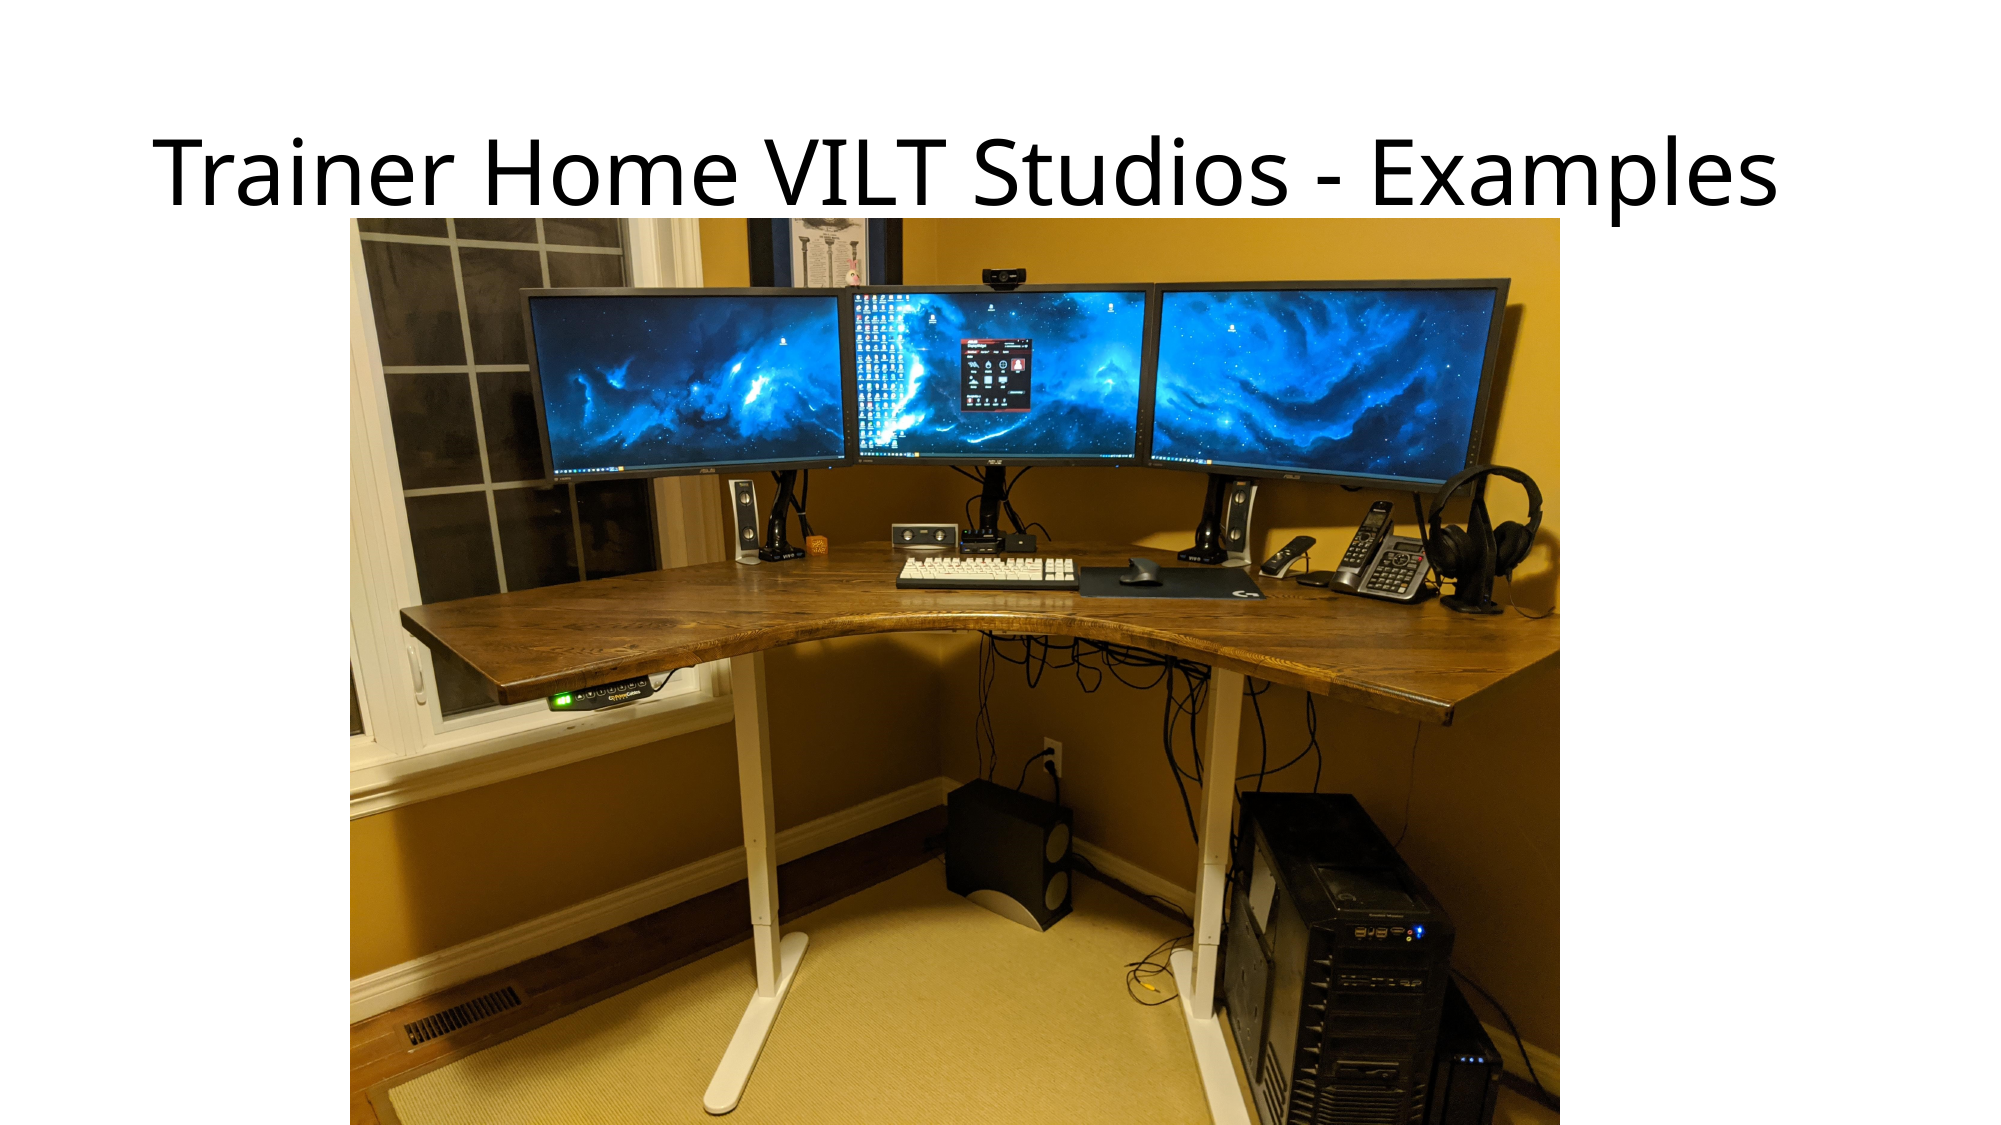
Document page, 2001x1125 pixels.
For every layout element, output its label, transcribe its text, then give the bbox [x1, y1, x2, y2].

title Trainer Home VILT Studios - Examples [137, 59, 1863, 278]
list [350, 218, 1560, 1125]
